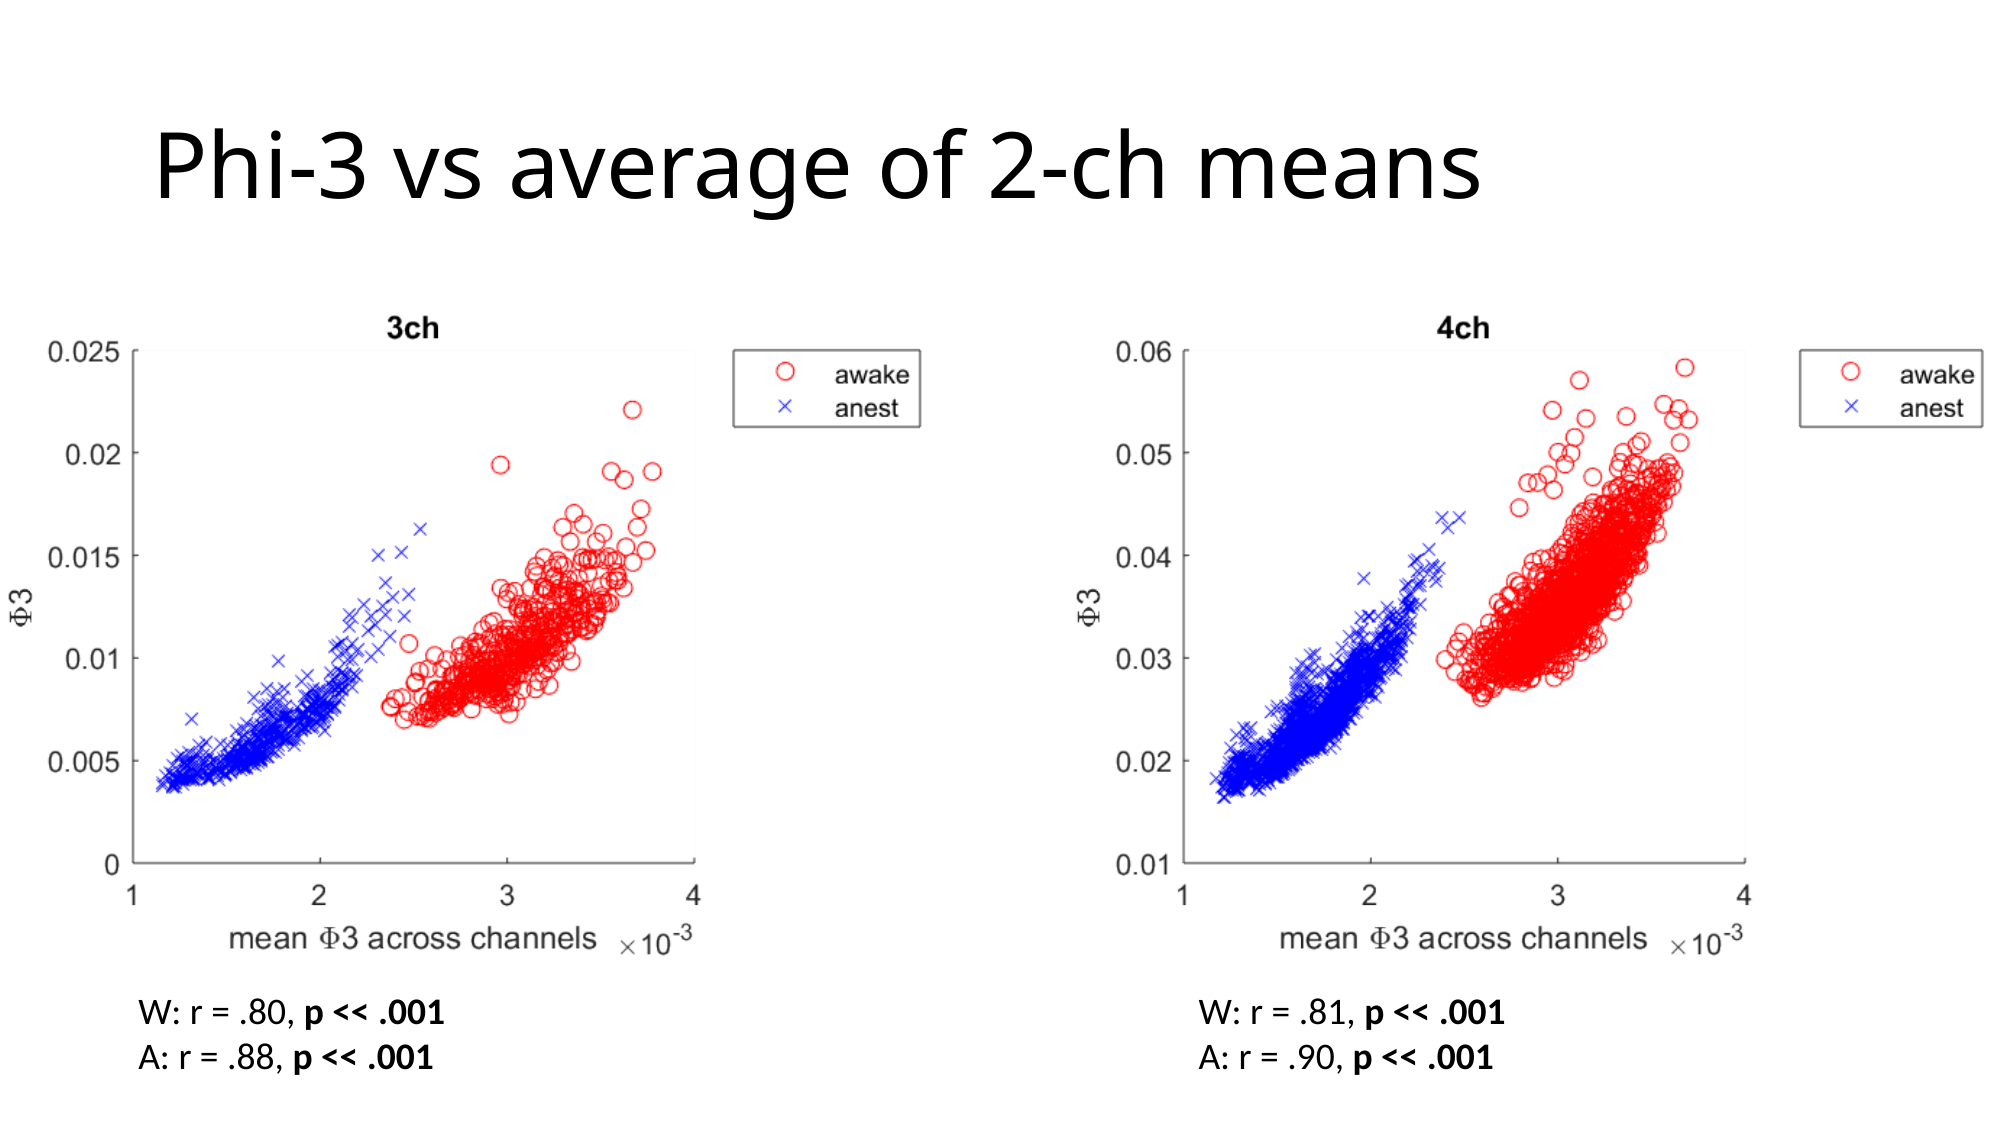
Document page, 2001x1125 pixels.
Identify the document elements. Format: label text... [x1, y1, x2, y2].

picture [0, 304, 2000, 962]
title Phi-3 vs average of 2-ch means [137, 59, 1863, 278]
text_box W: r = .80, p << .001 A: r = .88, p << .001 [123, 979, 724, 1085]
text_box W: r = .81, p << .001 A: r = .90, p << .001 [1183, 979, 1715, 1085]
